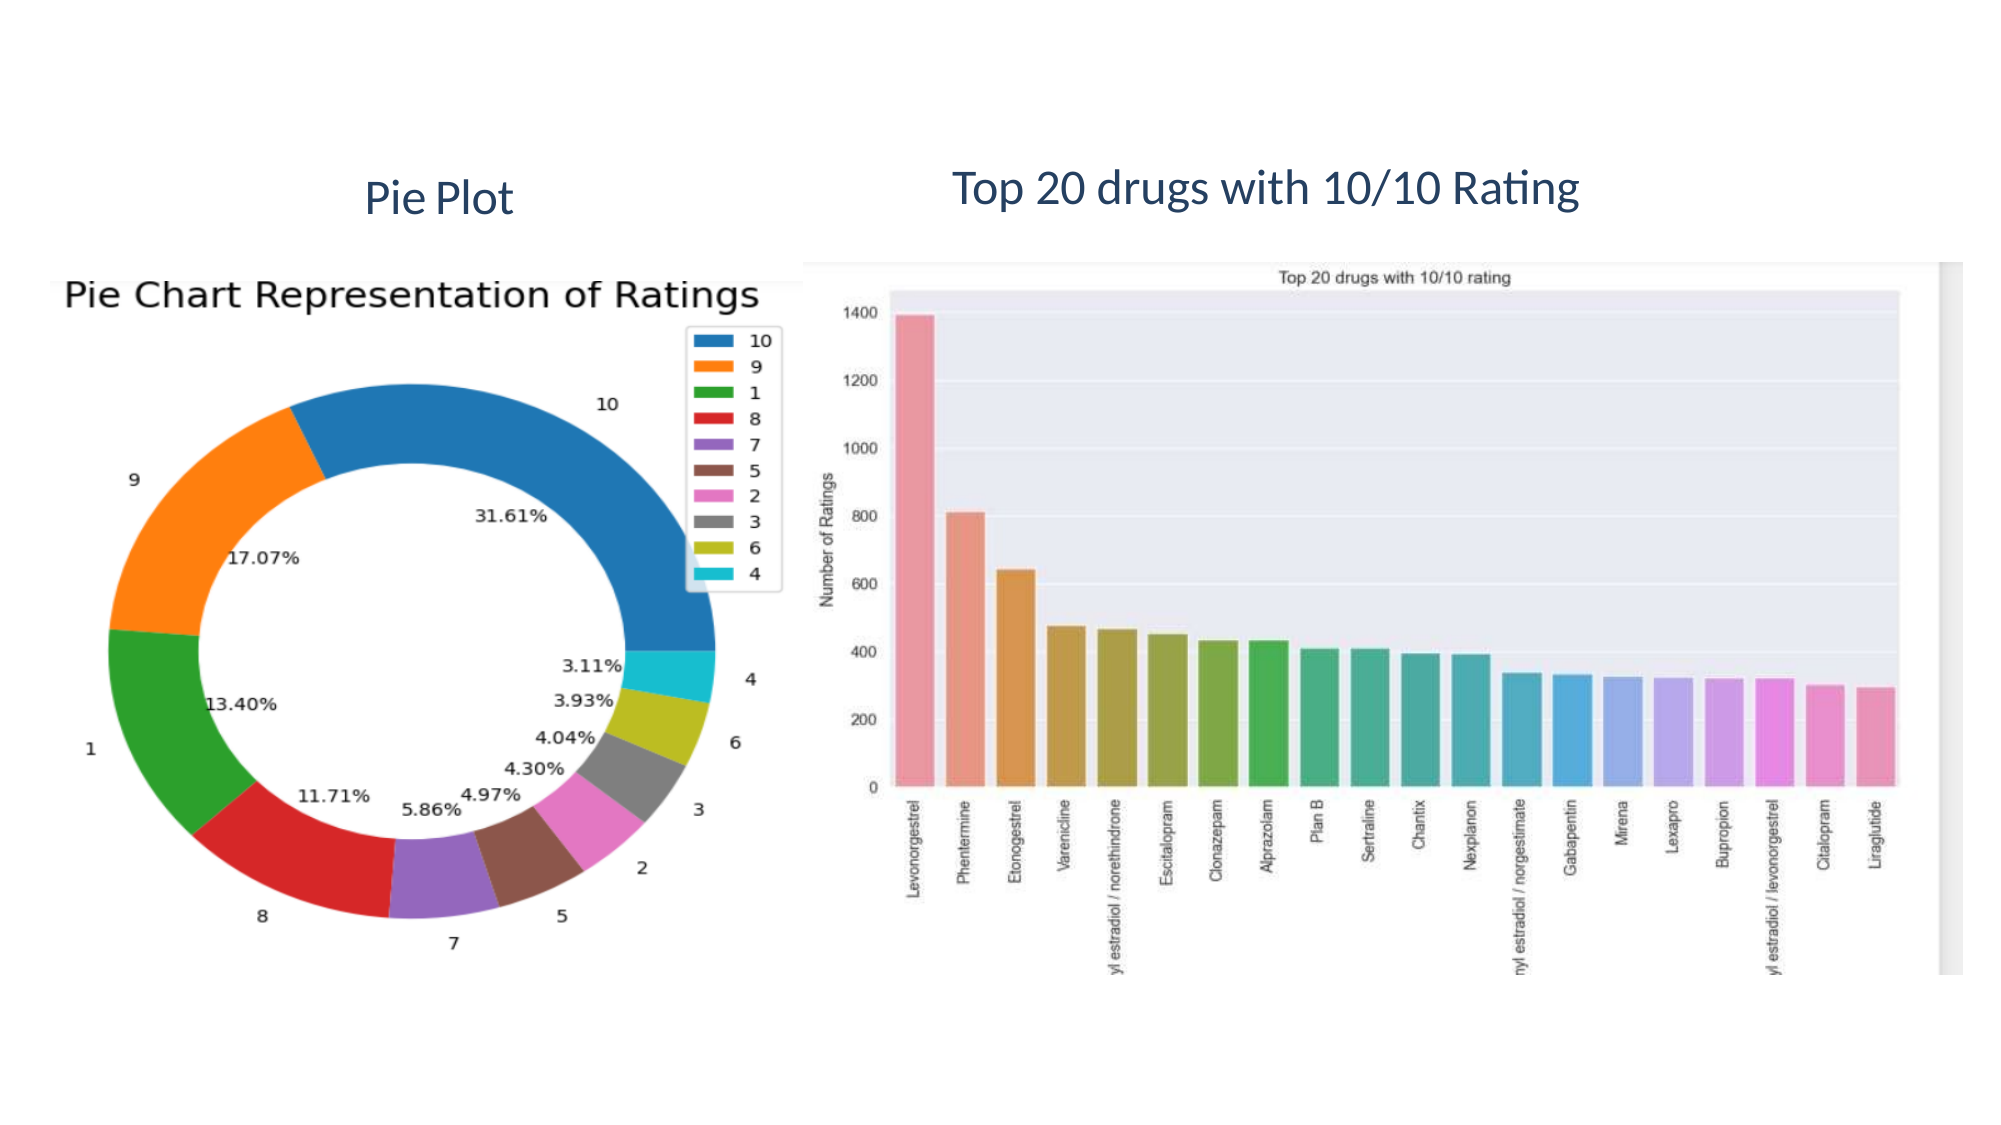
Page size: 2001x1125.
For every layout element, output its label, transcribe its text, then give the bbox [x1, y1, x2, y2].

text_box Top 20 drugs with 10/10 Rating [949, 152, 1850, 215]
picture [49, 262, 1963, 976]
text_box Pie Plot [362, 162, 576, 225]
